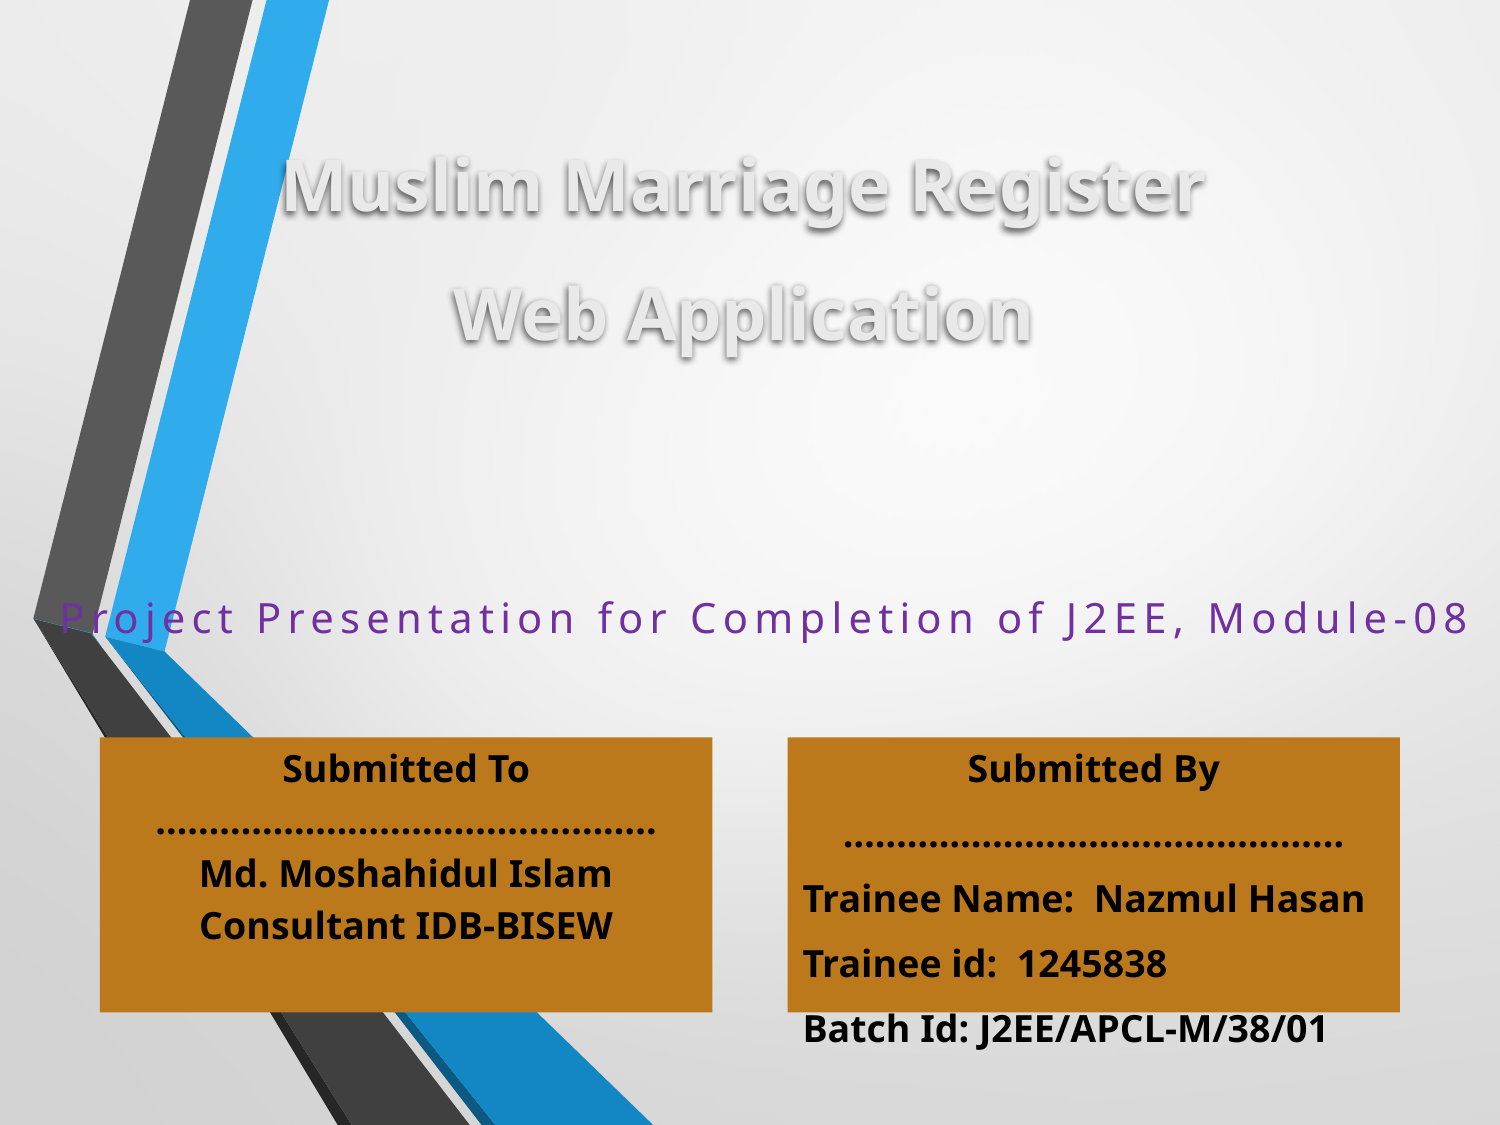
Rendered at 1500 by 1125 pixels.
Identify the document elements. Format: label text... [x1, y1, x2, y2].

text_box Submitted To ……………………………………….. Md. Moshahidul Islam Consultant IDB-BISEW [99, 737, 713, 1013]
title Muslim Marriage Register Web Application [125, 87, 1363, 363]
text_box Project Presentation for Completion of J2EE, Module-08 [44, 584, 1500, 650]
subtitle Submitted By ……………………………………….. Trainee Name: Nazmul Hasan Trainee id: 1245838 Batch Id: J2EE/APCL-M/38/01 [787, 737, 1400, 1013]
